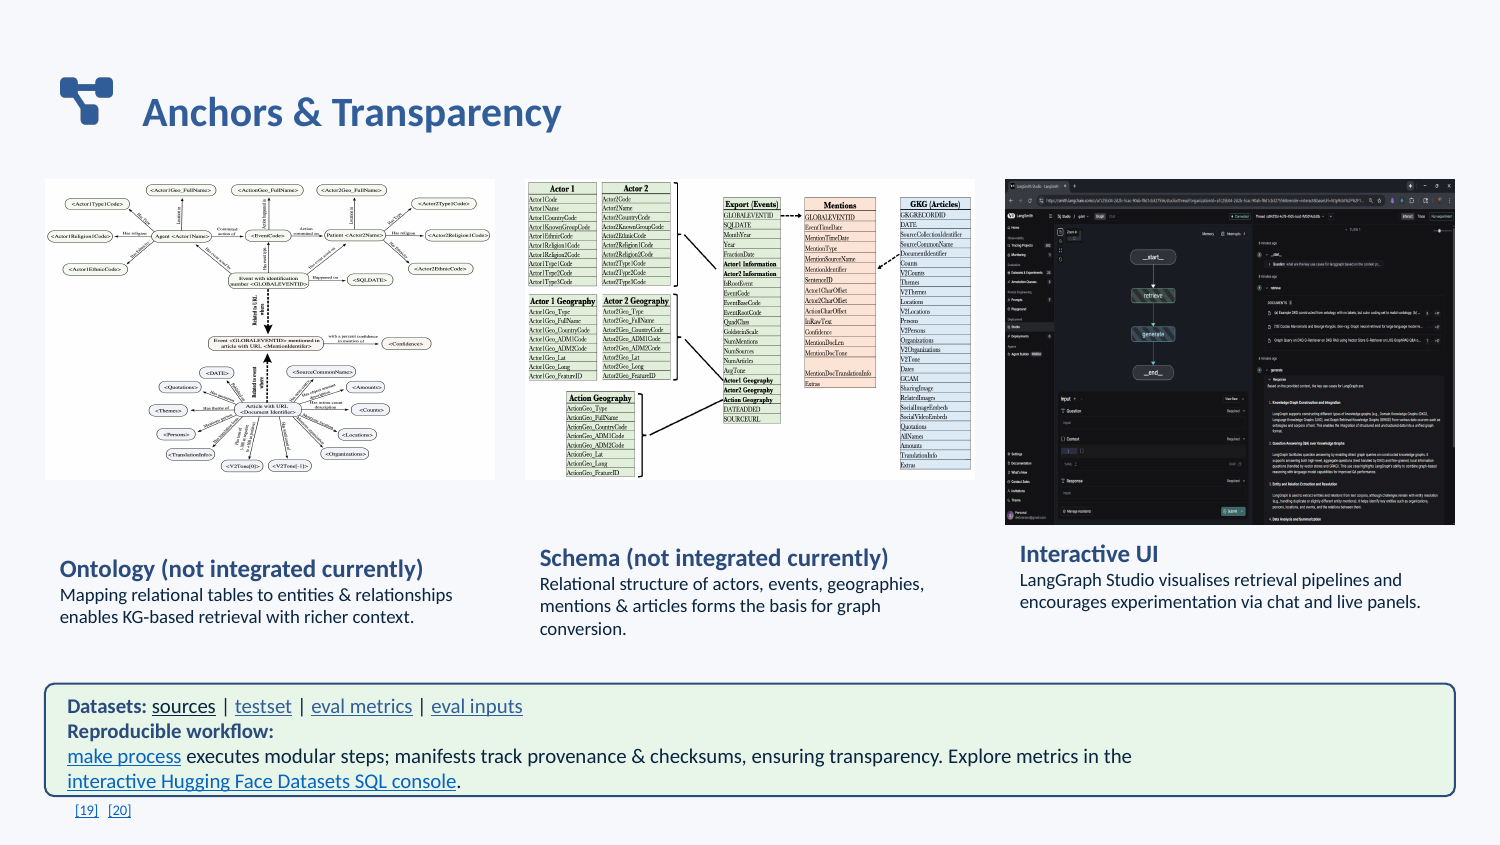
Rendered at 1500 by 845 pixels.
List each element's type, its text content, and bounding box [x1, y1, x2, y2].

text_box Datasets: sources | testset | eval metrics | eval inputs Reproducible workflow: make process executes modular steps; manifests track provenance & checksums, ensuring transparency. Explore metrics in the interactive Hugging Face Datasets SQL console. [52, 697, 1448, 788]
text_box Anchors & Transparency [127, 71, 1403, 147]
text_box Ontology (not integrated currently) Mapping relational tables to entities & relationships enables KG‑based retrieval with richer context. [44, 507, 495, 673]
picture [44, 179, 495, 480]
text_box [19] [20] [74, 787, 1425, 833]
picture [1004, 179, 1455, 525]
text_box Interactive UI LangGraph Studio visualises retrieval pipelines and encourages experimentation via chat and live panels. [1004, 525, 1455, 643]
picture [59, 74, 113, 128]
text_box [44, 683, 1455, 797]
text_box Schema (not integrated currently) Relational structure of actors, events, geographies, mentions & articles forms the basis for graph conversion. [524, 507, 975, 673]
picture [524, 179, 975, 480]
